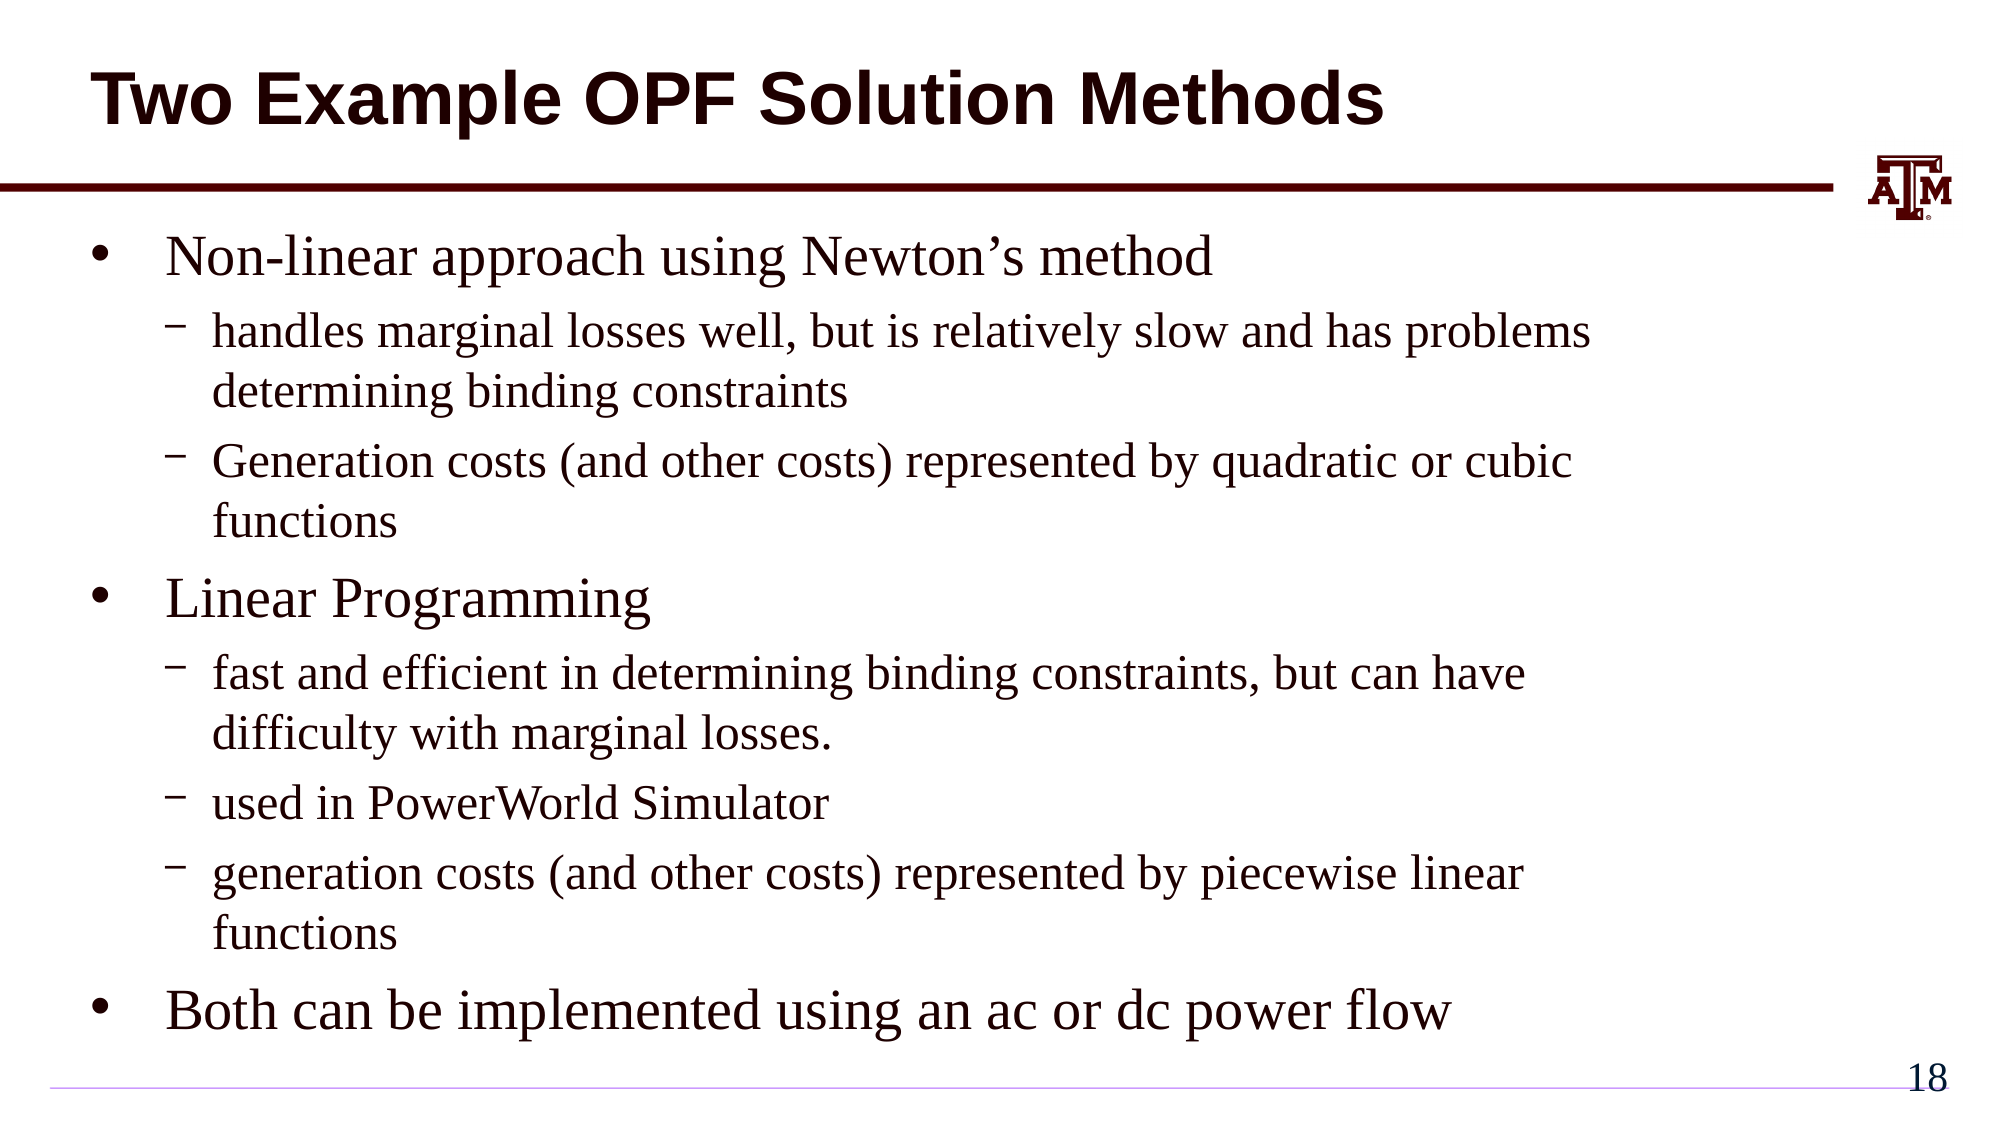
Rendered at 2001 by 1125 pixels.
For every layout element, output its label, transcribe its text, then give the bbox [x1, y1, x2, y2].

list Non-linear approach using Newton’s method handles marginal losses well, but is relatively slow and has problems determining binding constraints Generation costs (and other costs) represented by quadratic or cubic functions Linear Programming fast and efficient in determining binding constraints, but can have difficulty with marginal losses. used in PowerWorld Simulator generation costs (and other costs) represented by piecewise linear functions Both can be implemented using an ac or dc power flow [74, 209, 1713, 823]
text_box 17 [1862, 1037, 1964, 1113]
title Two Example OPF Solution Methods [74, 12, 1488, 188]
picture [1856, 137, 1963, 238]
